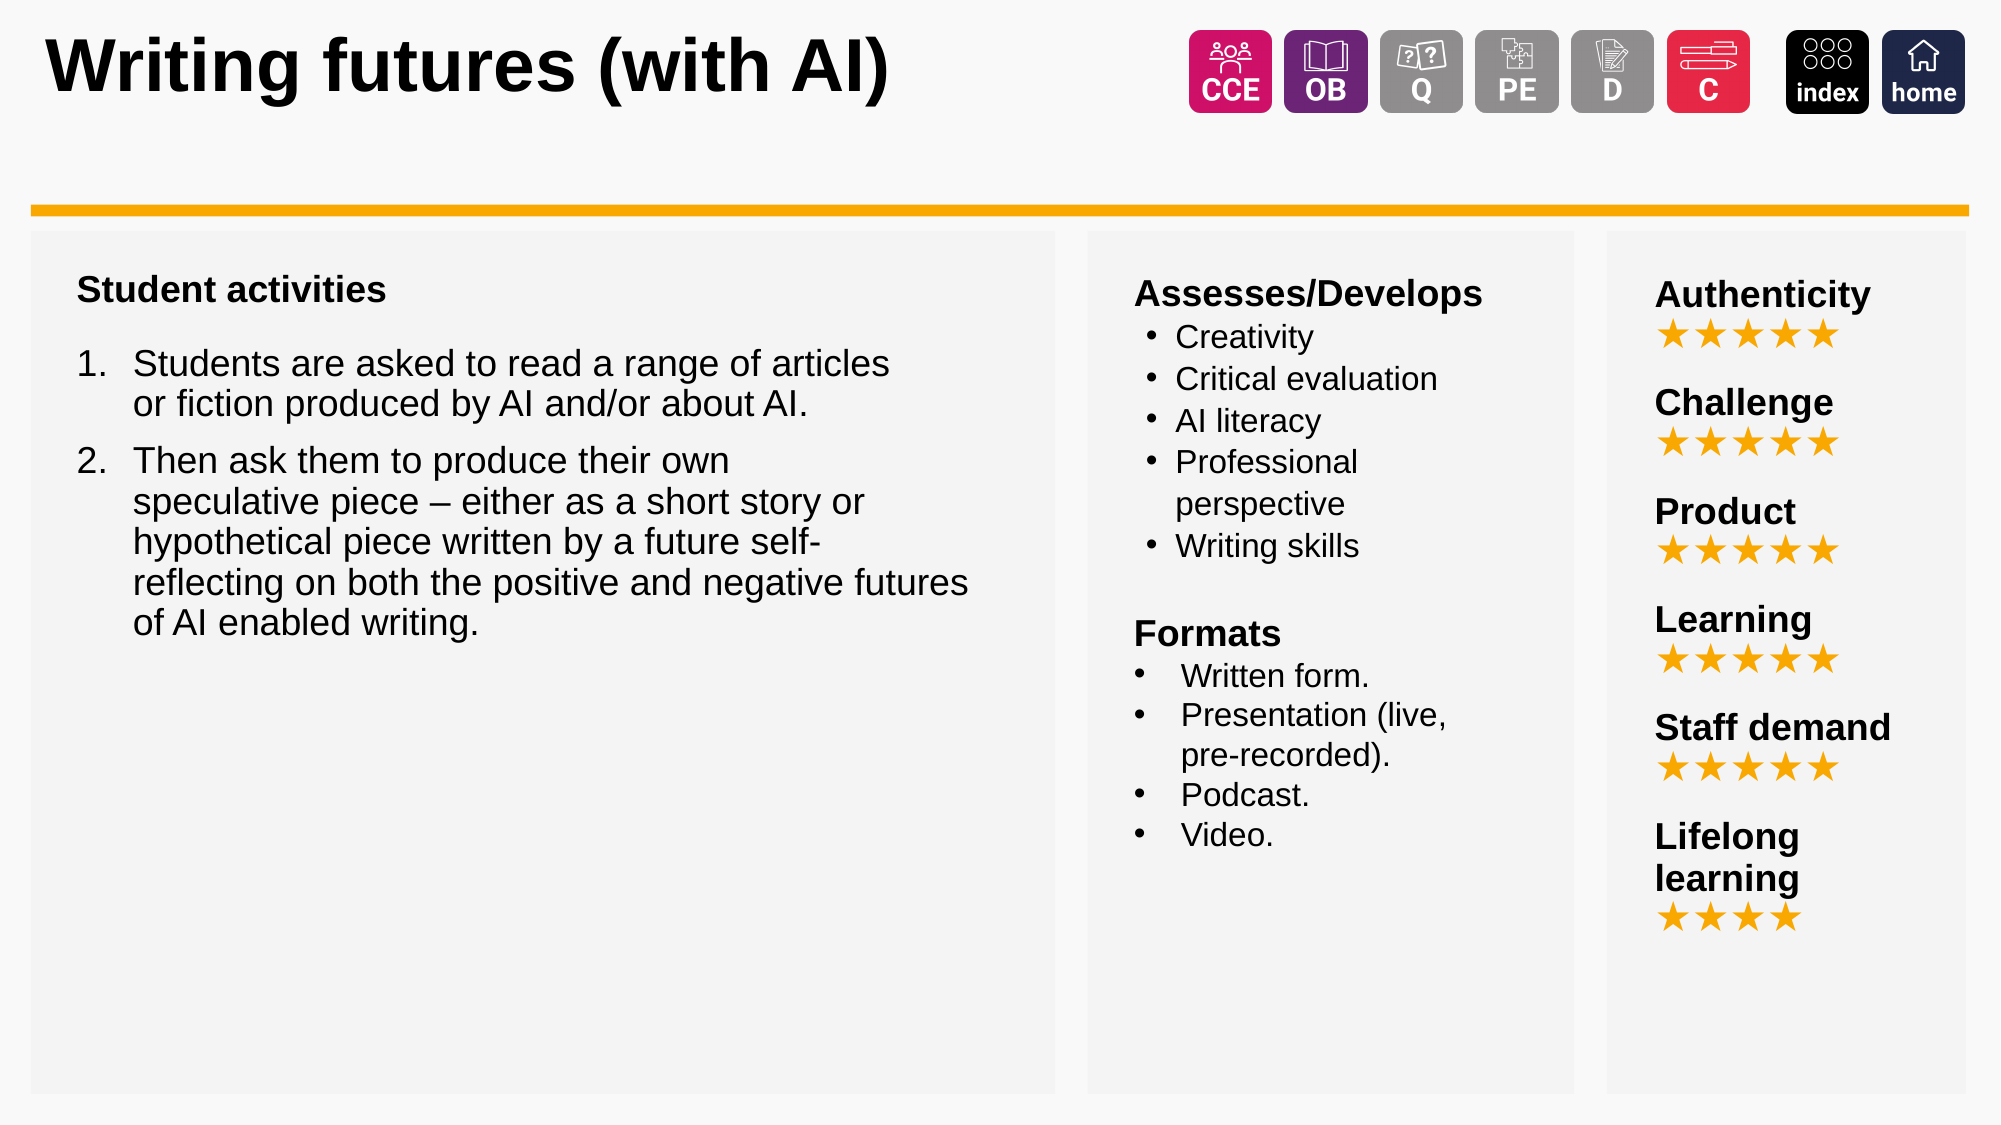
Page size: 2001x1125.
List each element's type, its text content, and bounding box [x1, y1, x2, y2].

picture [1882, 30, 1965, 114]
picture [1786, 30, 1869, 114]
picture [1475, 30, 1559, 113]
picture [1380, 30, 1463, 113]
picture [1571, 30, 1654, 113]
text_box Authenticity ★★★★★ Challenge ★★★★★ Product ★★★★★ Learning ★★★★★ Staff demand ★★★★★ Lifelong learning ★★★★ [1639, 265, 1932, 1078]
picture [1284, 30, 1368, 113]
list Student activities Students are asked to read a range of articles or fiction produced by AI and/or about AI. Then ask them to produce their own speculative piece – either as a short story or hypothetical piece written by a future self-reflecting on both the positive and negative futures of AI enabled writing. [61, 262, 1006, 1051]
text_box Assesses/Develops Creativity Critical evaluation AI literacy Professional perspective Writing skills Formats Written form. Presentation (live, pre-recorded). Podcast. Video. [1119, 261, 1516, 913]
picture [1189, 30, 1272, 113]
title Writing futures (with AI) [30, 19, 1056, 188]
picture [1667, 30, 1750, 113]
